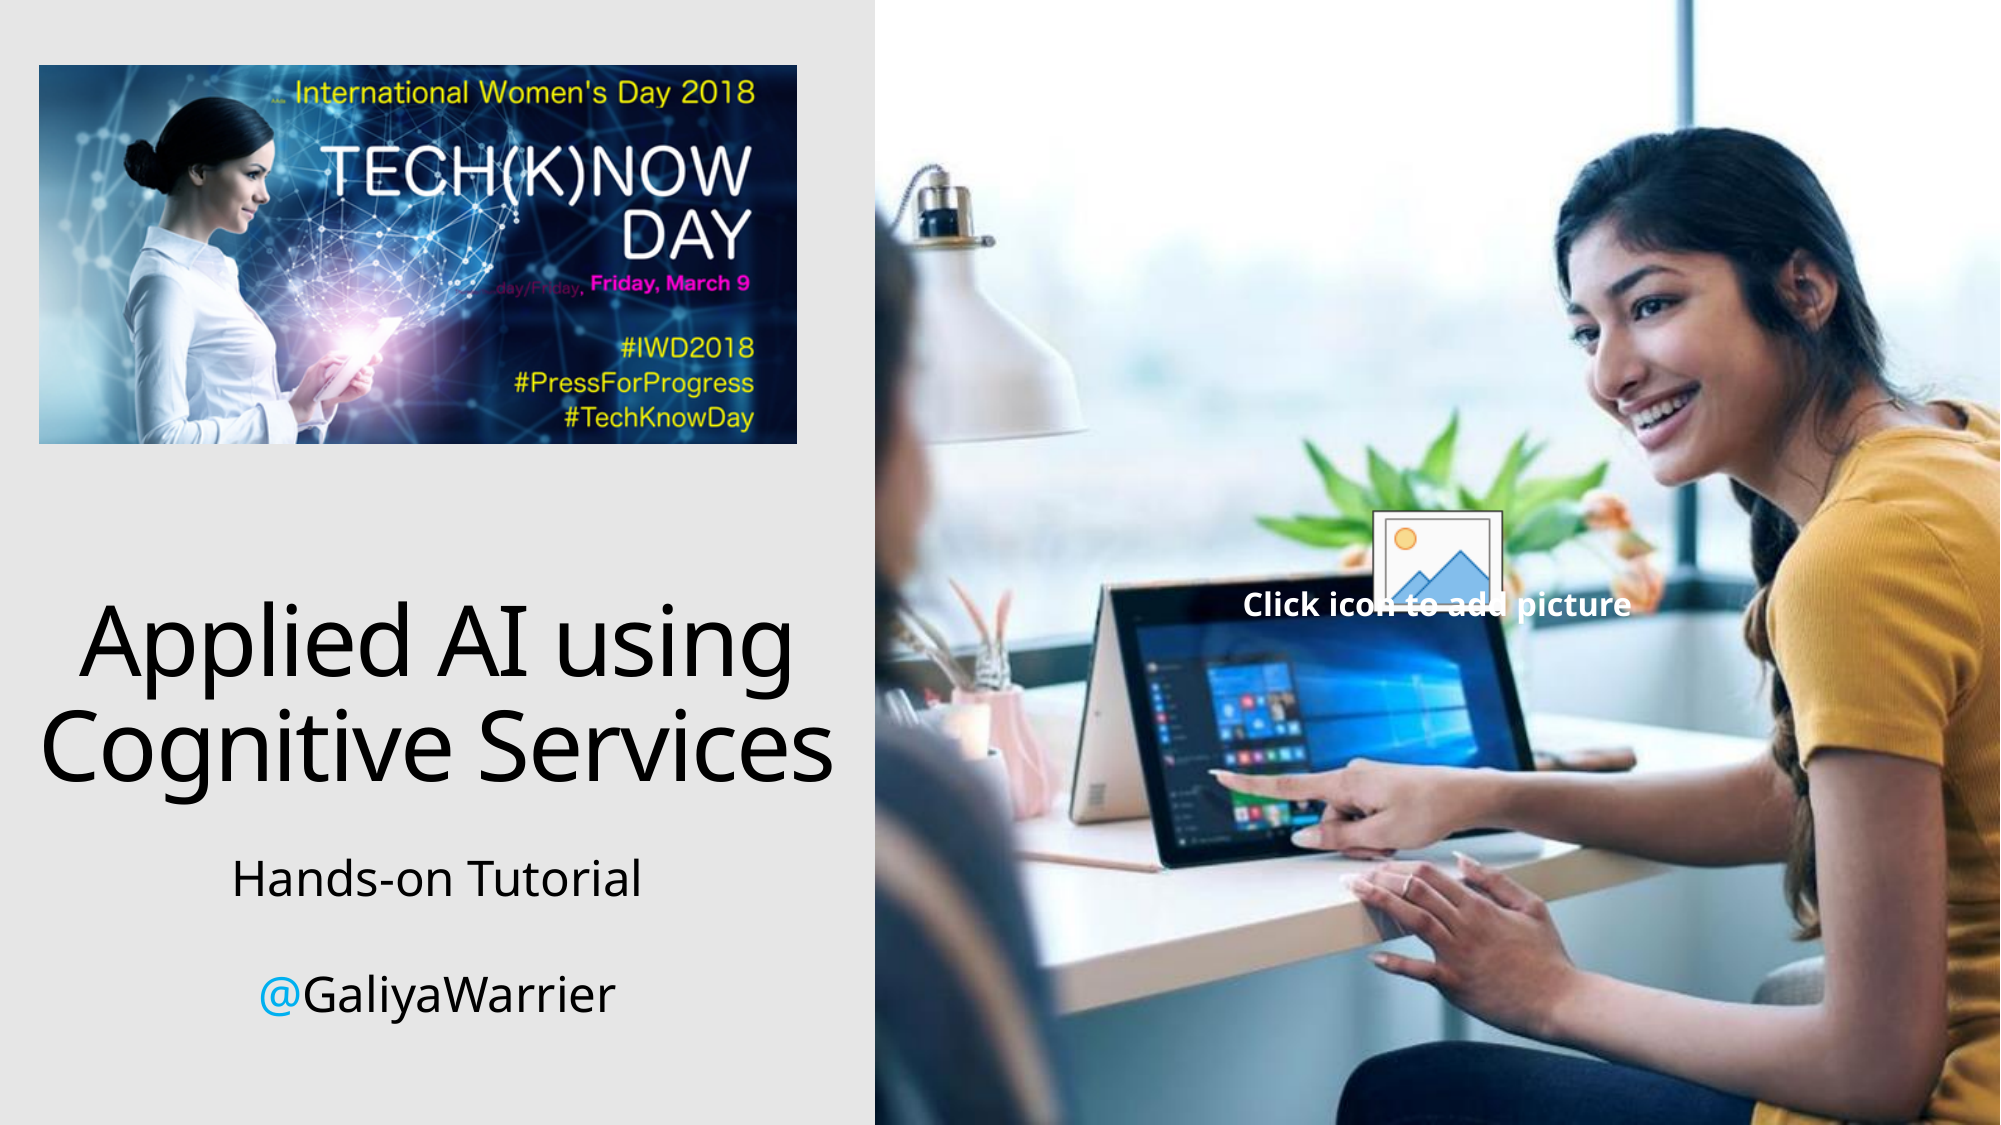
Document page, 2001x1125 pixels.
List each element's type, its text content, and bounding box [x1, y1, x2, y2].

picture [39, 64, 798, 445]
title Applied AI using Cognitive Services [0, 575, 874, 770]
picture [874, 0, 2000, 1125]
list Hands-on Tutorial @GaliyaWarrier [0, 770, 874, 1039]
